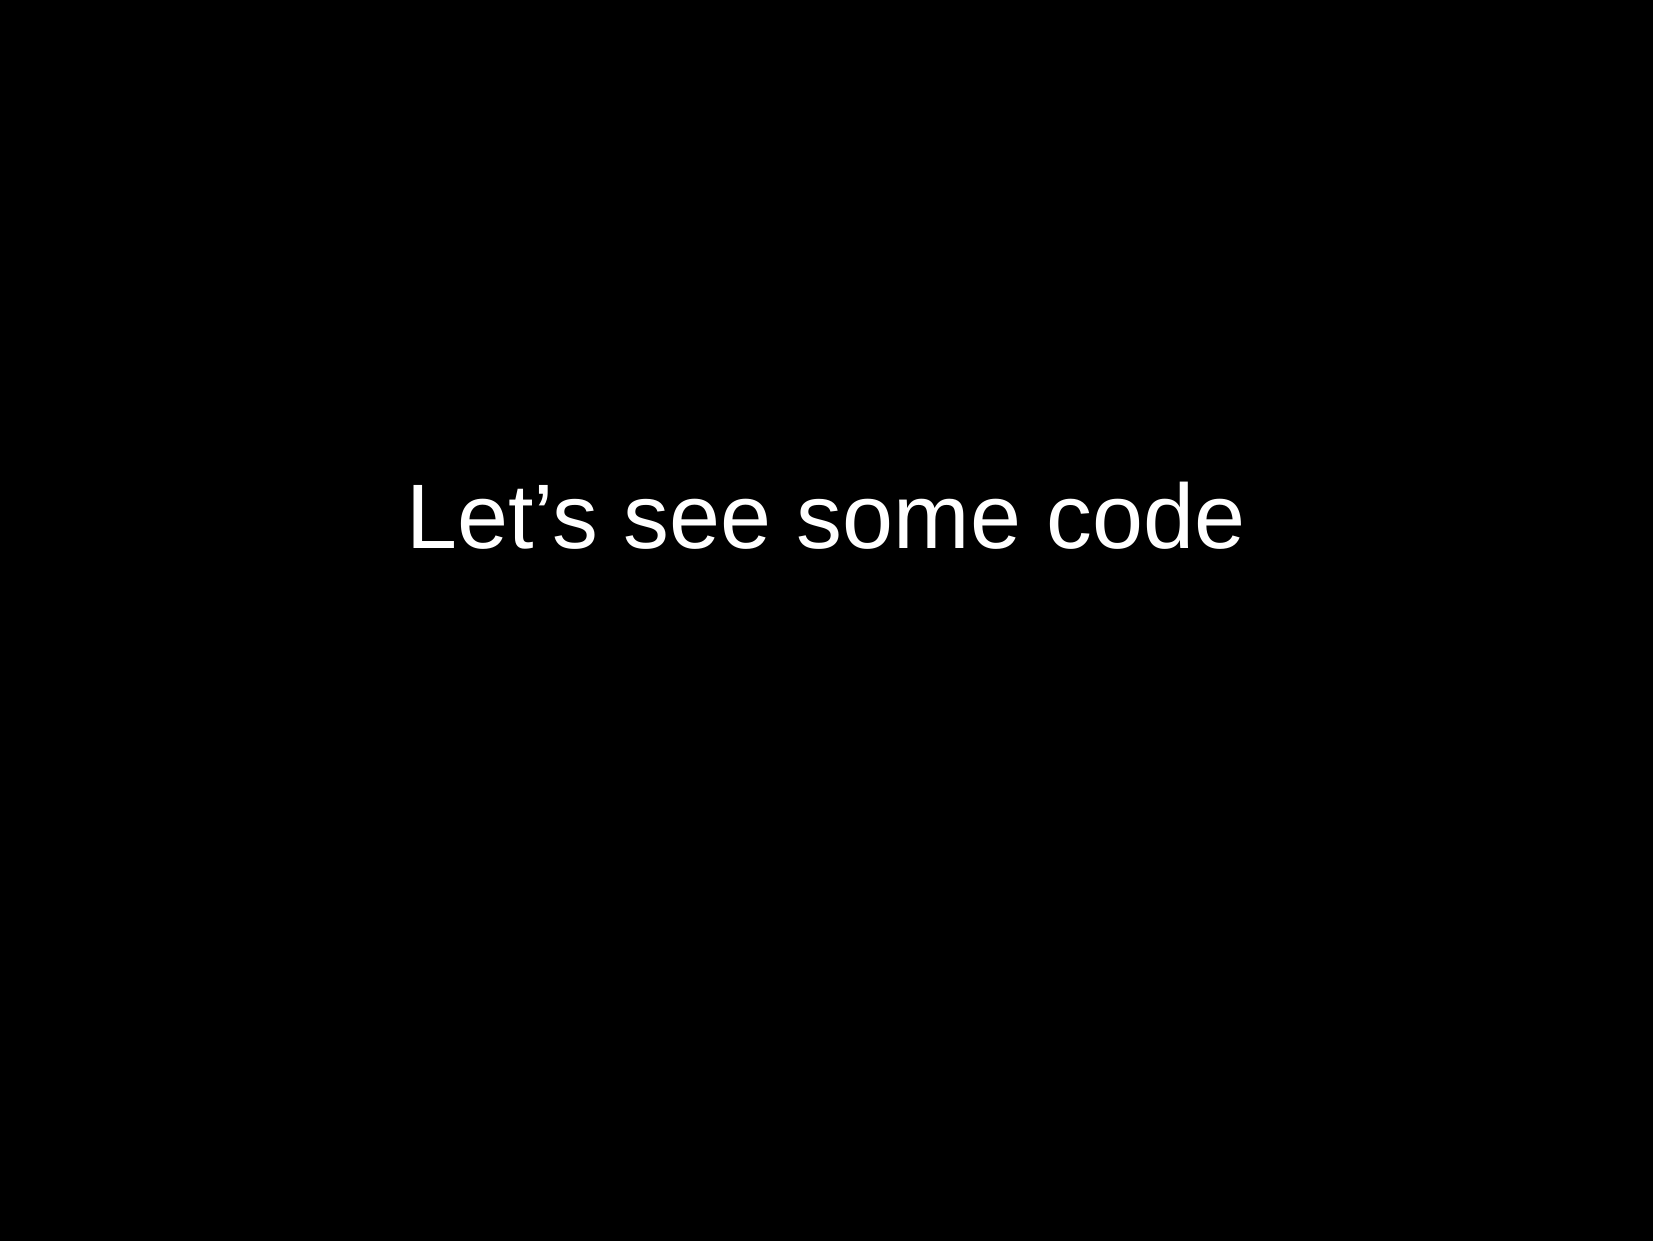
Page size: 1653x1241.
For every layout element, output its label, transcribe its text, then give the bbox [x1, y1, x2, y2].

title Let’s see some code [123, 385, 1529, 652]
